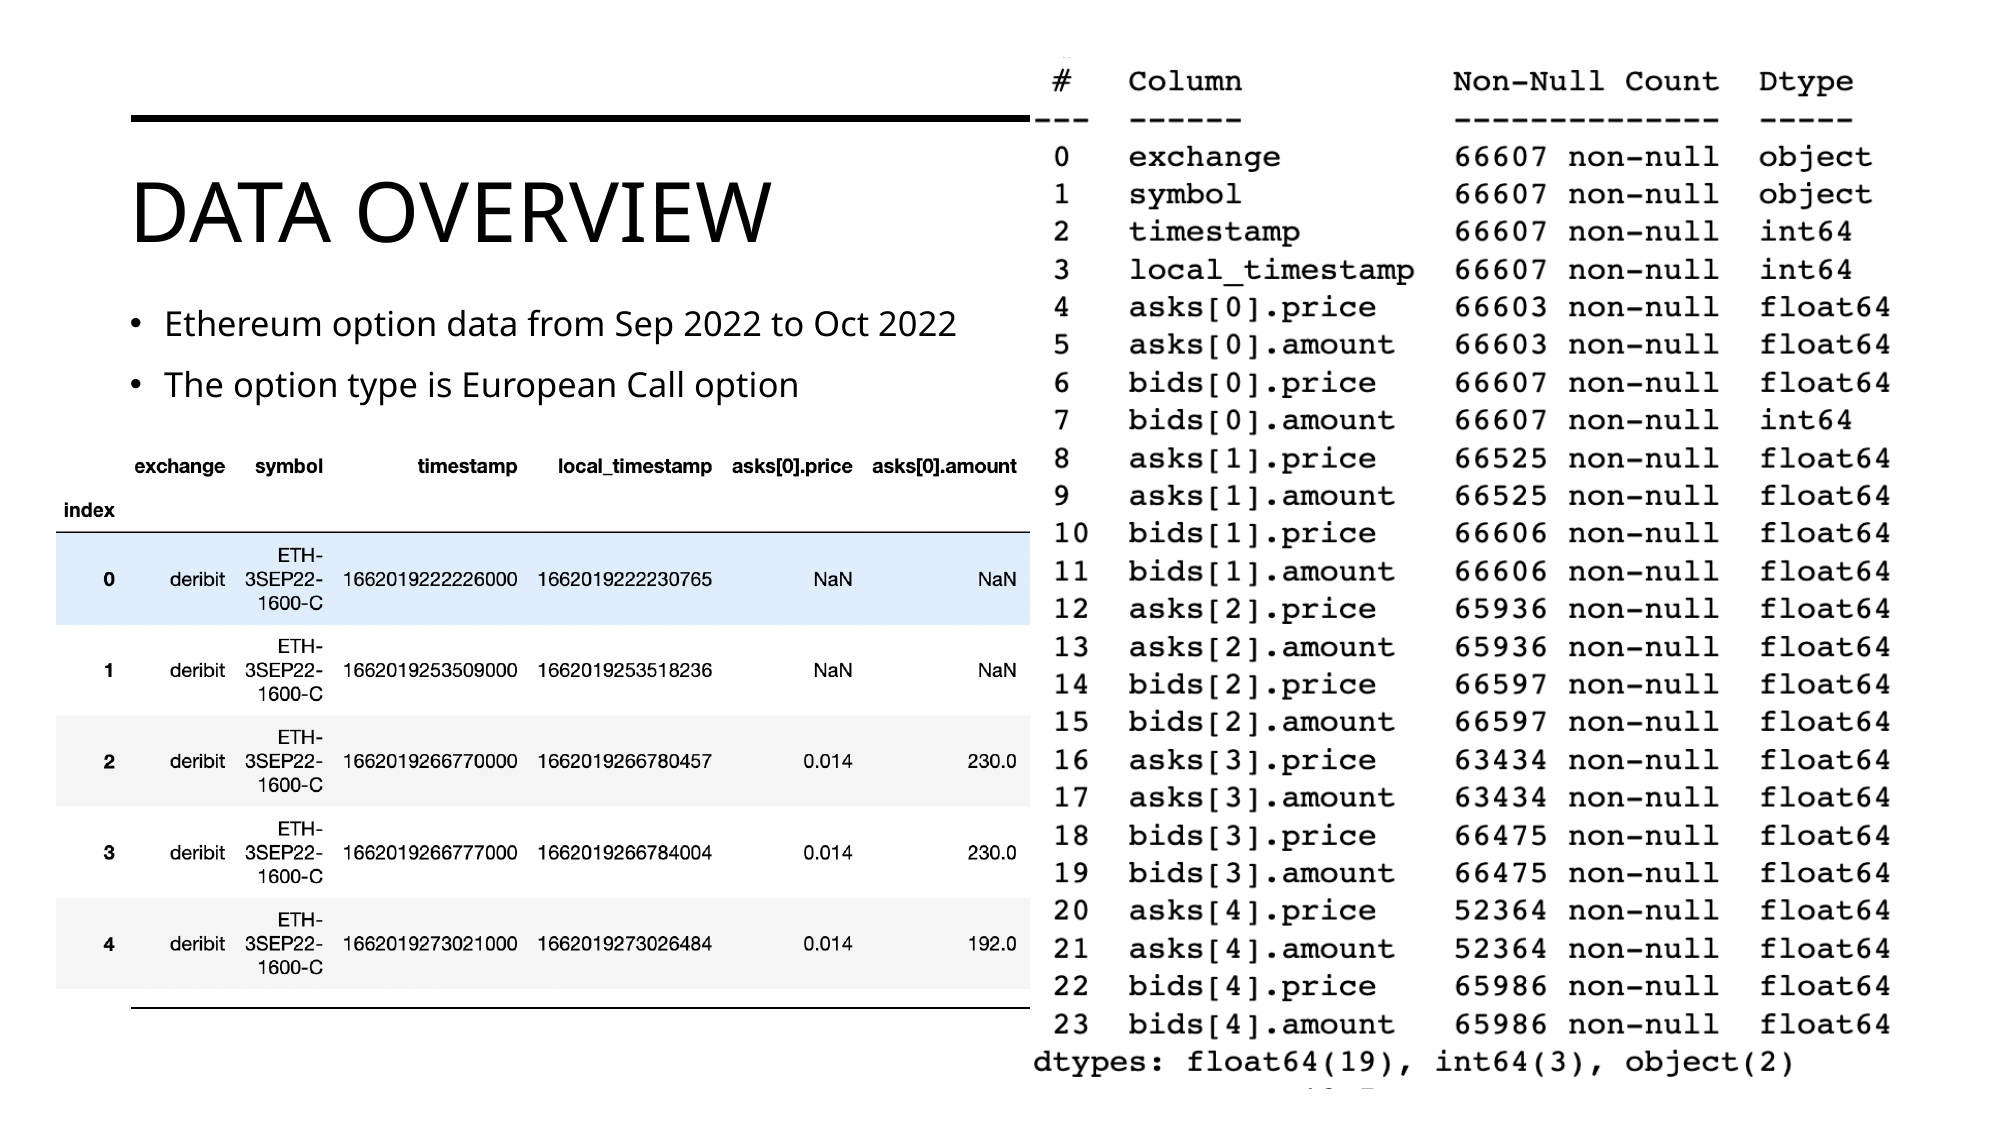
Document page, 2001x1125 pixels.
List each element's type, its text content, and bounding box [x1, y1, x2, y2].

picture [56, 47, 1930, 1089]
title Data overview [114, 151, 1029, 377]
list Ethereum option data from Sep 2022 to Oct 2022 The option type is European Call option [114, 285, 1000, 438]
